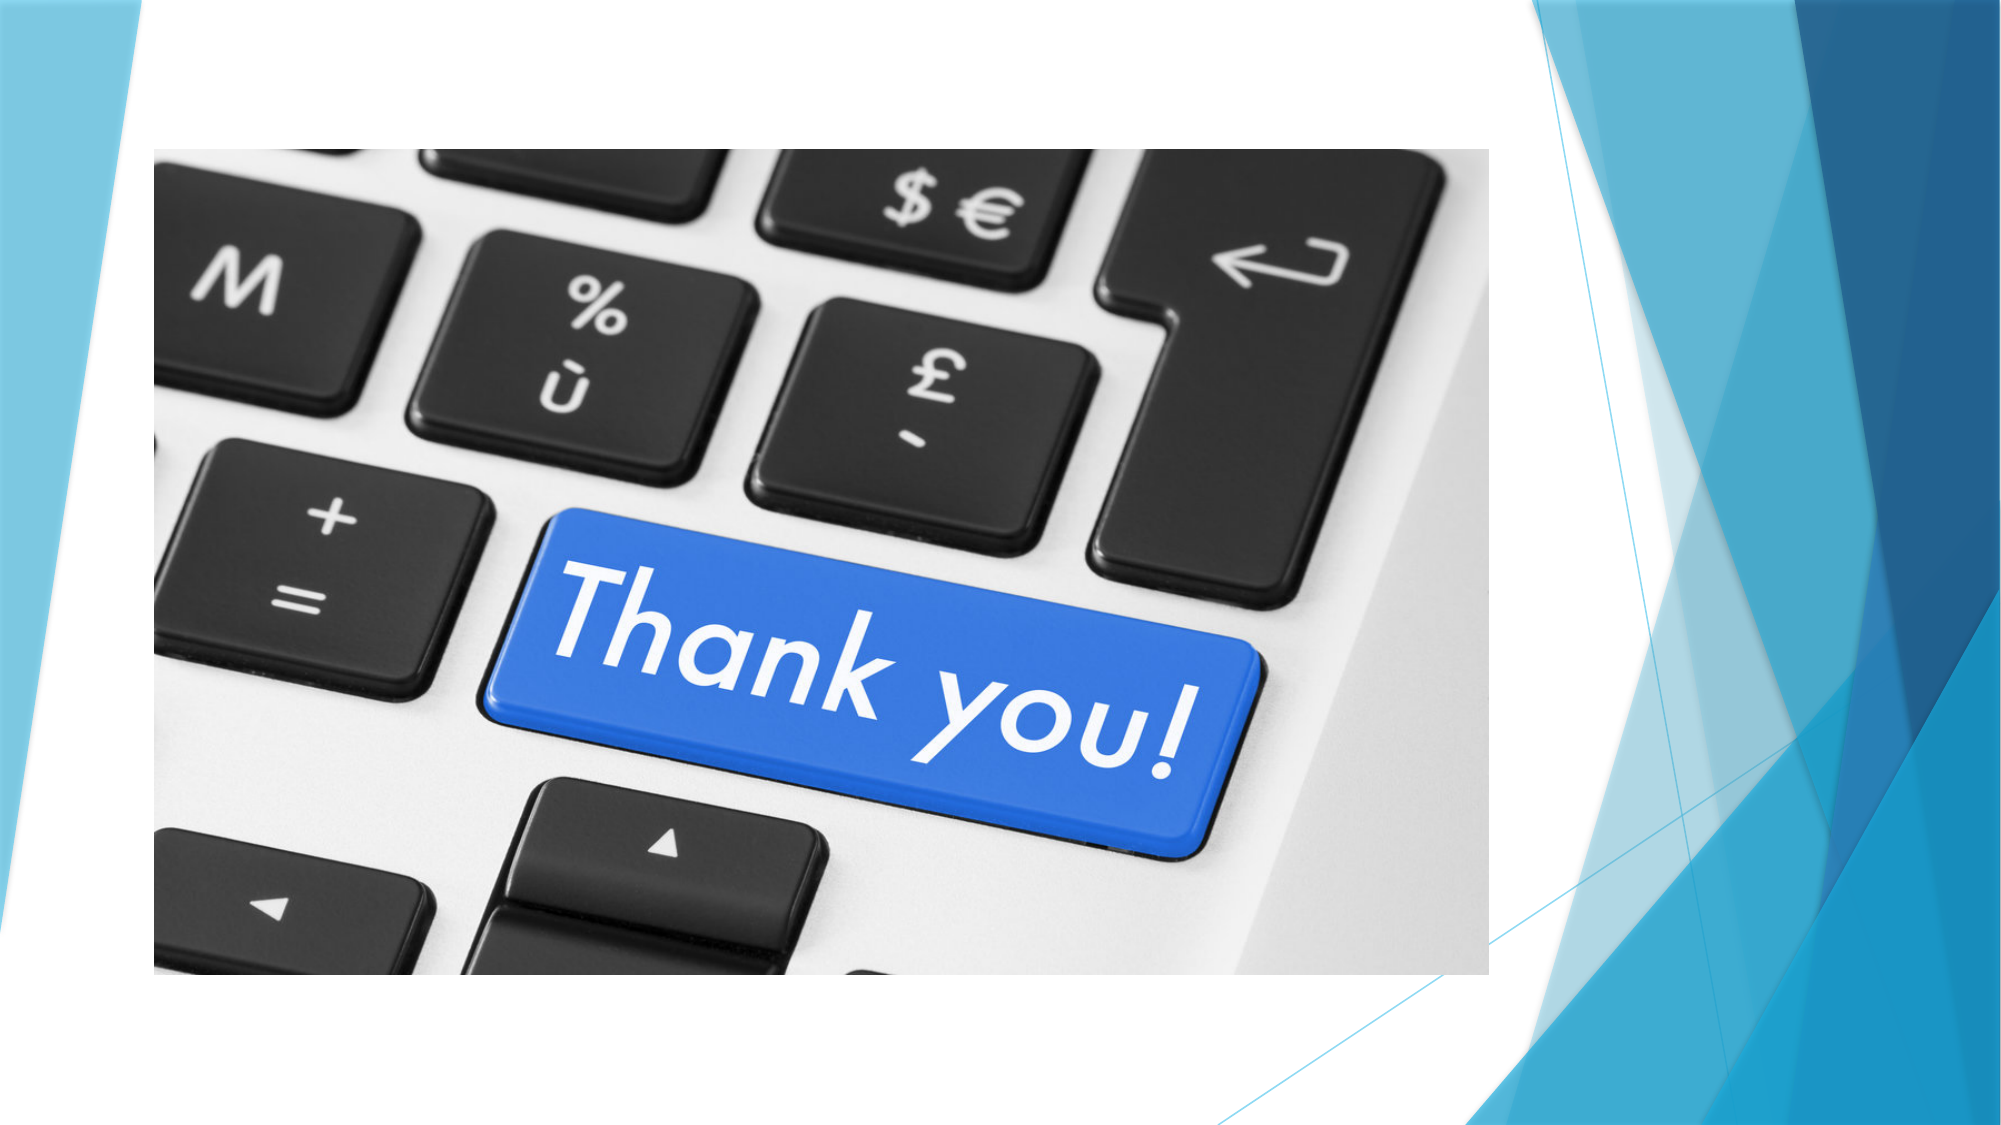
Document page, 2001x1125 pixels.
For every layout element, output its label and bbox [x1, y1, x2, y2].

picture [153, 149, 1489, 976]
